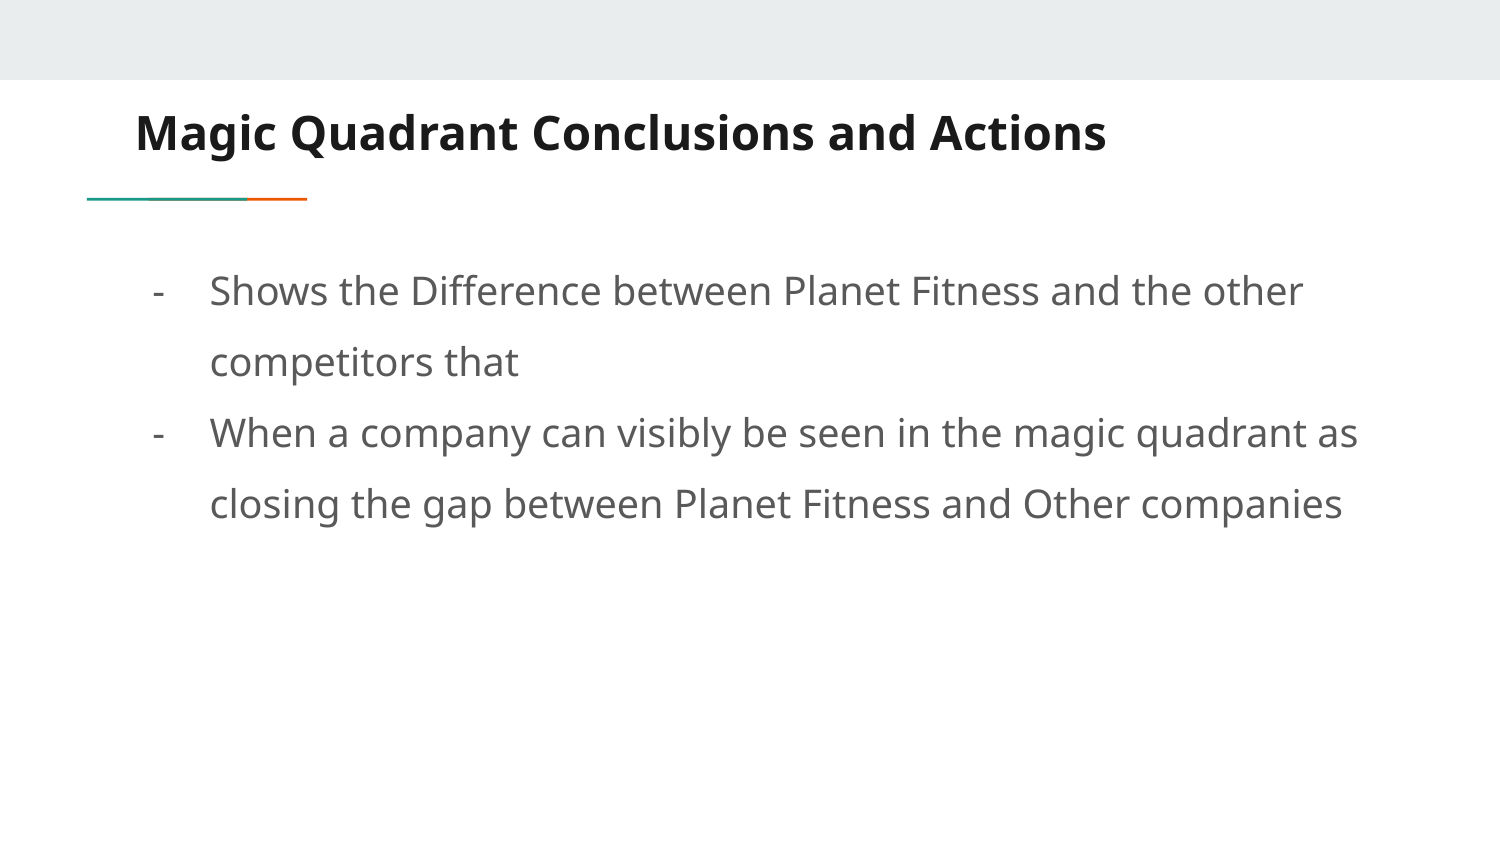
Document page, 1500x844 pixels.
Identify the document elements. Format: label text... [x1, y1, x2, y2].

title Magic Quadrant Conclusions and Actions [119, 87, 1381, 176]
list Shows the Difference between Planet Fitness and the other competitors that When a company can visibly be seen in the magic quadrant as closing the gap between Planet Fitness and Other companies [119, 227, 1381, 714]
